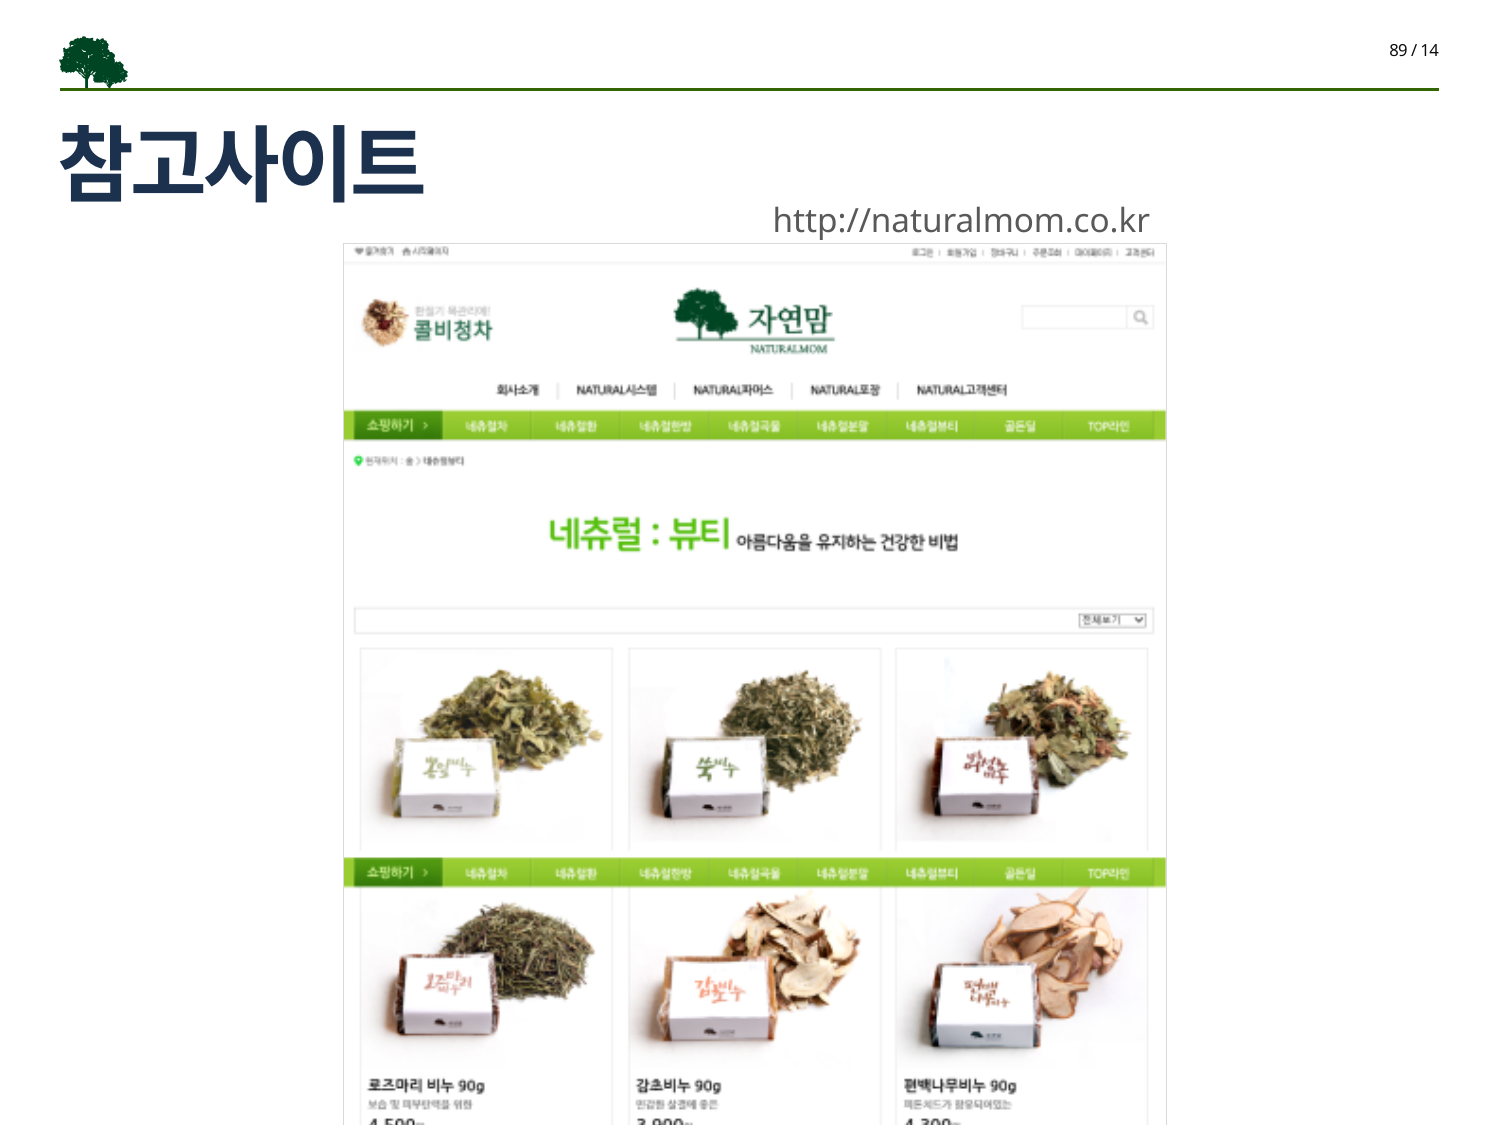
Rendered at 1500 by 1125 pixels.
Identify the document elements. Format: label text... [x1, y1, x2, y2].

text_box 89 / 14 [1193, 32, 1454, 70]
picture [342, 243, 1166, 1125]
picture [50, 22, 134, 91]
title 참고사이트 [42, 114, 1190, 211]
text_box http://naturalmom.co.kr [711, 191, 1166, 243]
